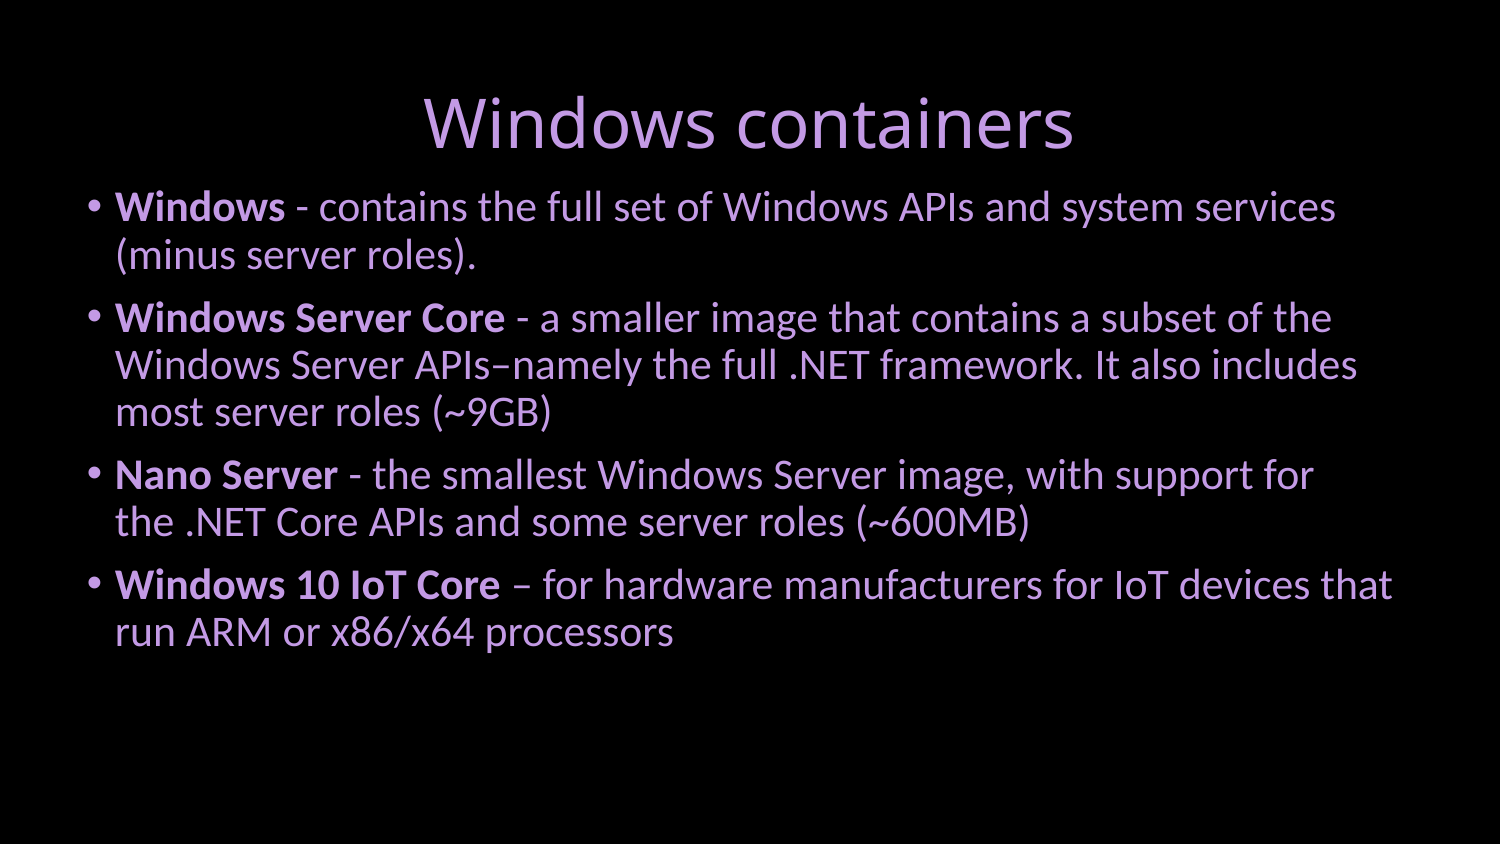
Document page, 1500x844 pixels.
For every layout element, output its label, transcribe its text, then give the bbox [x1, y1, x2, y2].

title Windows containers [103, 44, 1397, 176]
list Windows - contains the full set of Windows APIs and system services (minus server roles). Windows Server Core - a smaller image that contains a subset of the Windows Server APIs–namely the full .NET framework. It also includes most server roles (~9GB) Nano Server - the smallest Windows Server image, with support for the .NET Core APIs and some server roles (~600MB) Windows 10 IoT Core – for hardware manufacturers for IoT devices that run ARM or x86/x64 processors [71, 176, 1428, 750]
